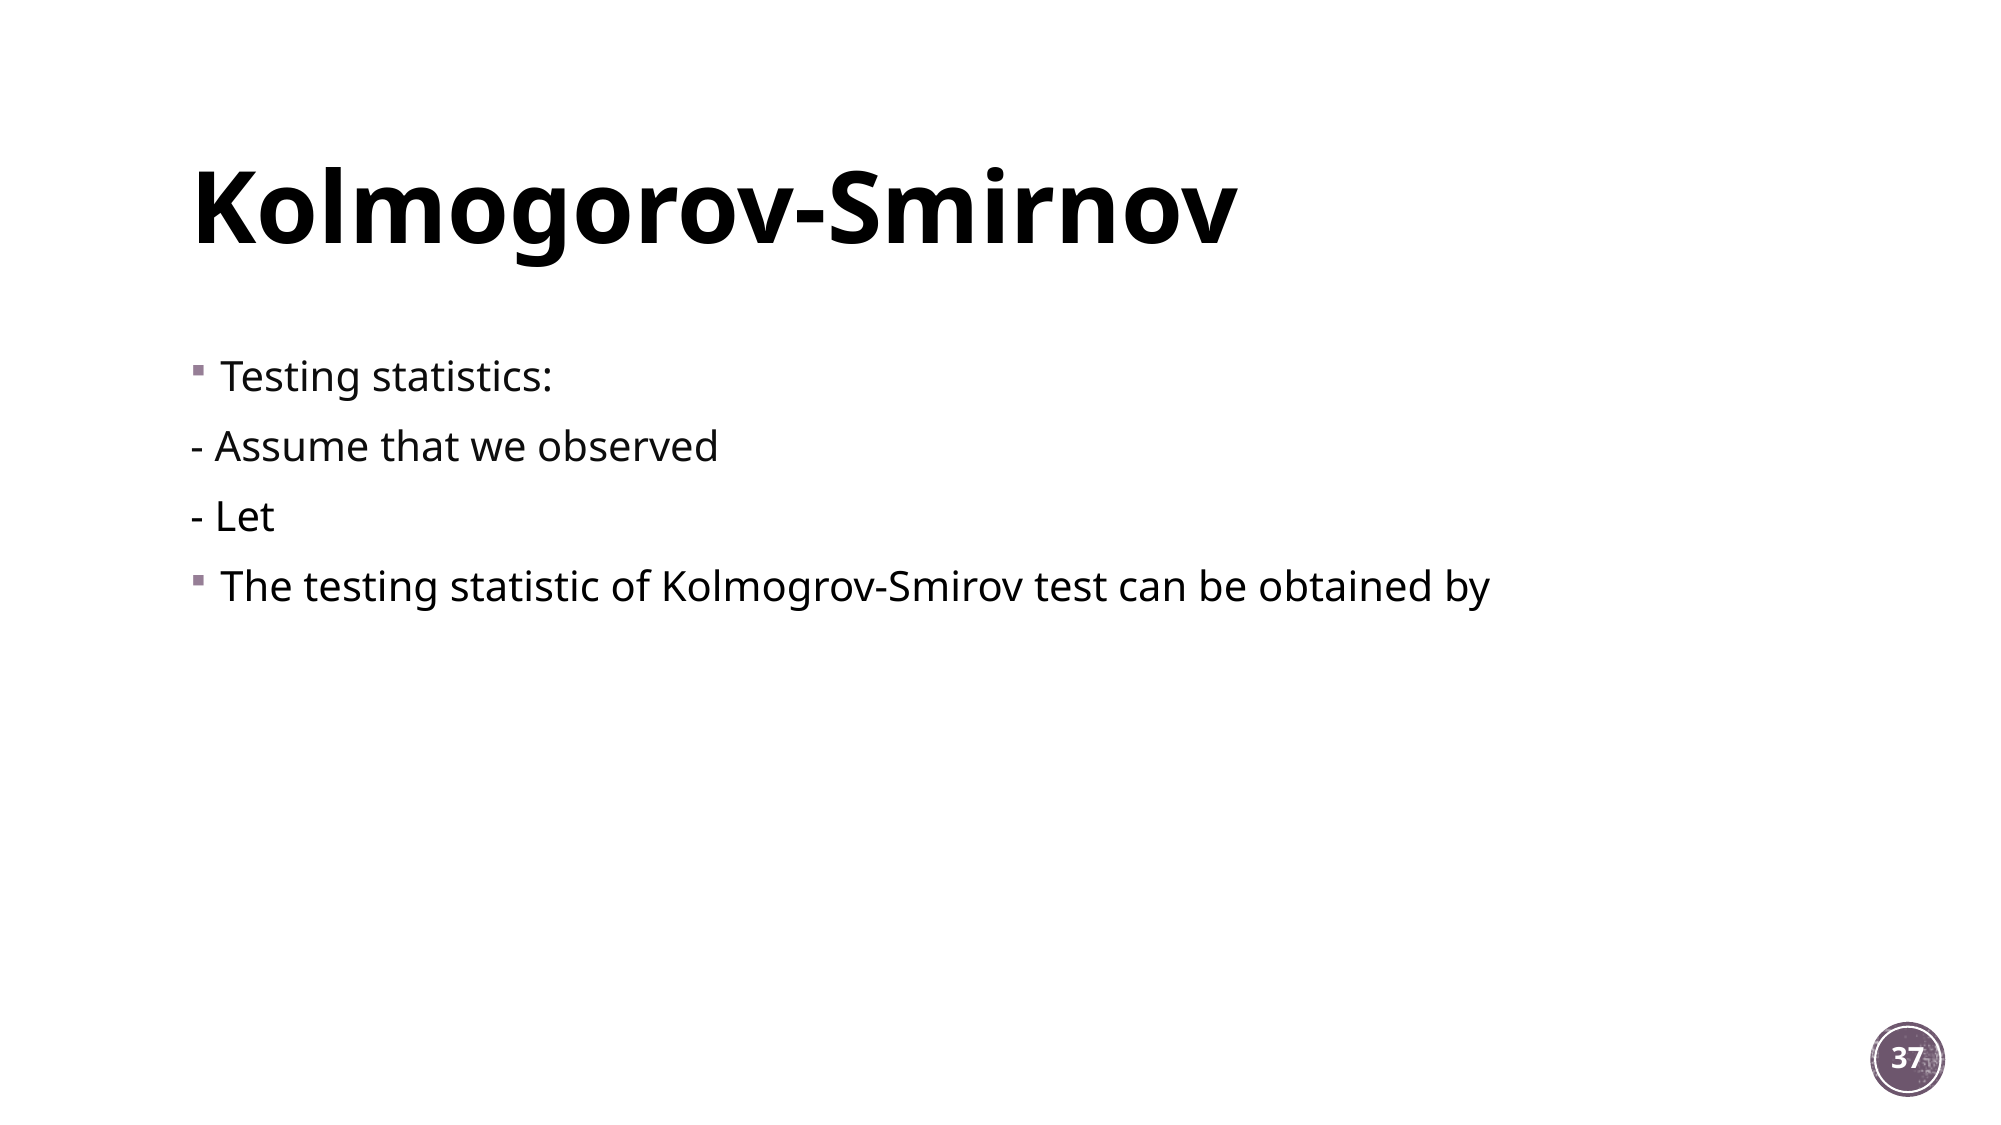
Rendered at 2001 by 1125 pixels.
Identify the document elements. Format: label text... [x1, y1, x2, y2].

title Kolmogorov-Smirnov [175, 79, 1826, 344]
slide_number 37 [1855, 1028, 1961, 1089]
